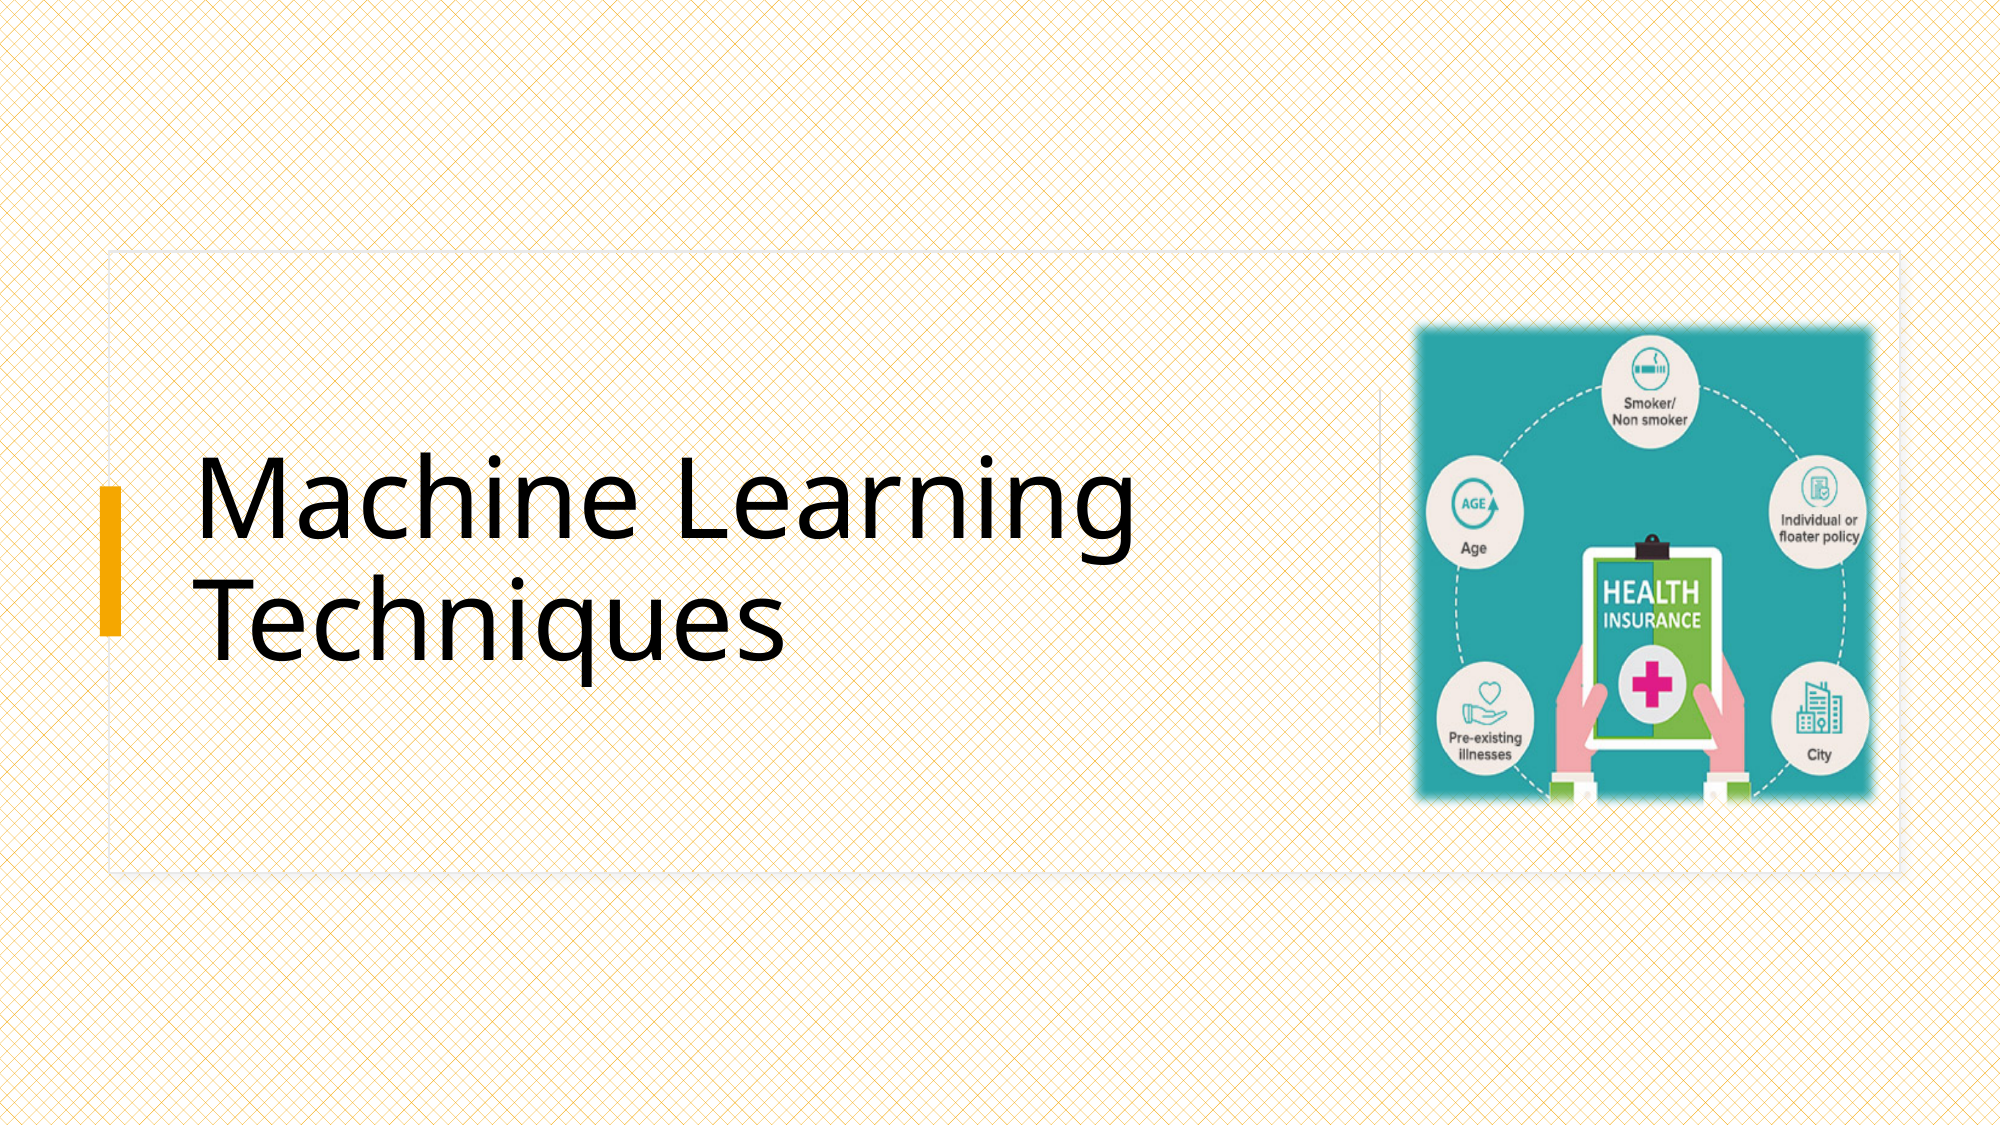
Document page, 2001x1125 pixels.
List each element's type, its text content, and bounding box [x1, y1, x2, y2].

picture [1406, 317, 1881, 809]
title Machine Learning Techniques [176, 318, 1326, 809]
